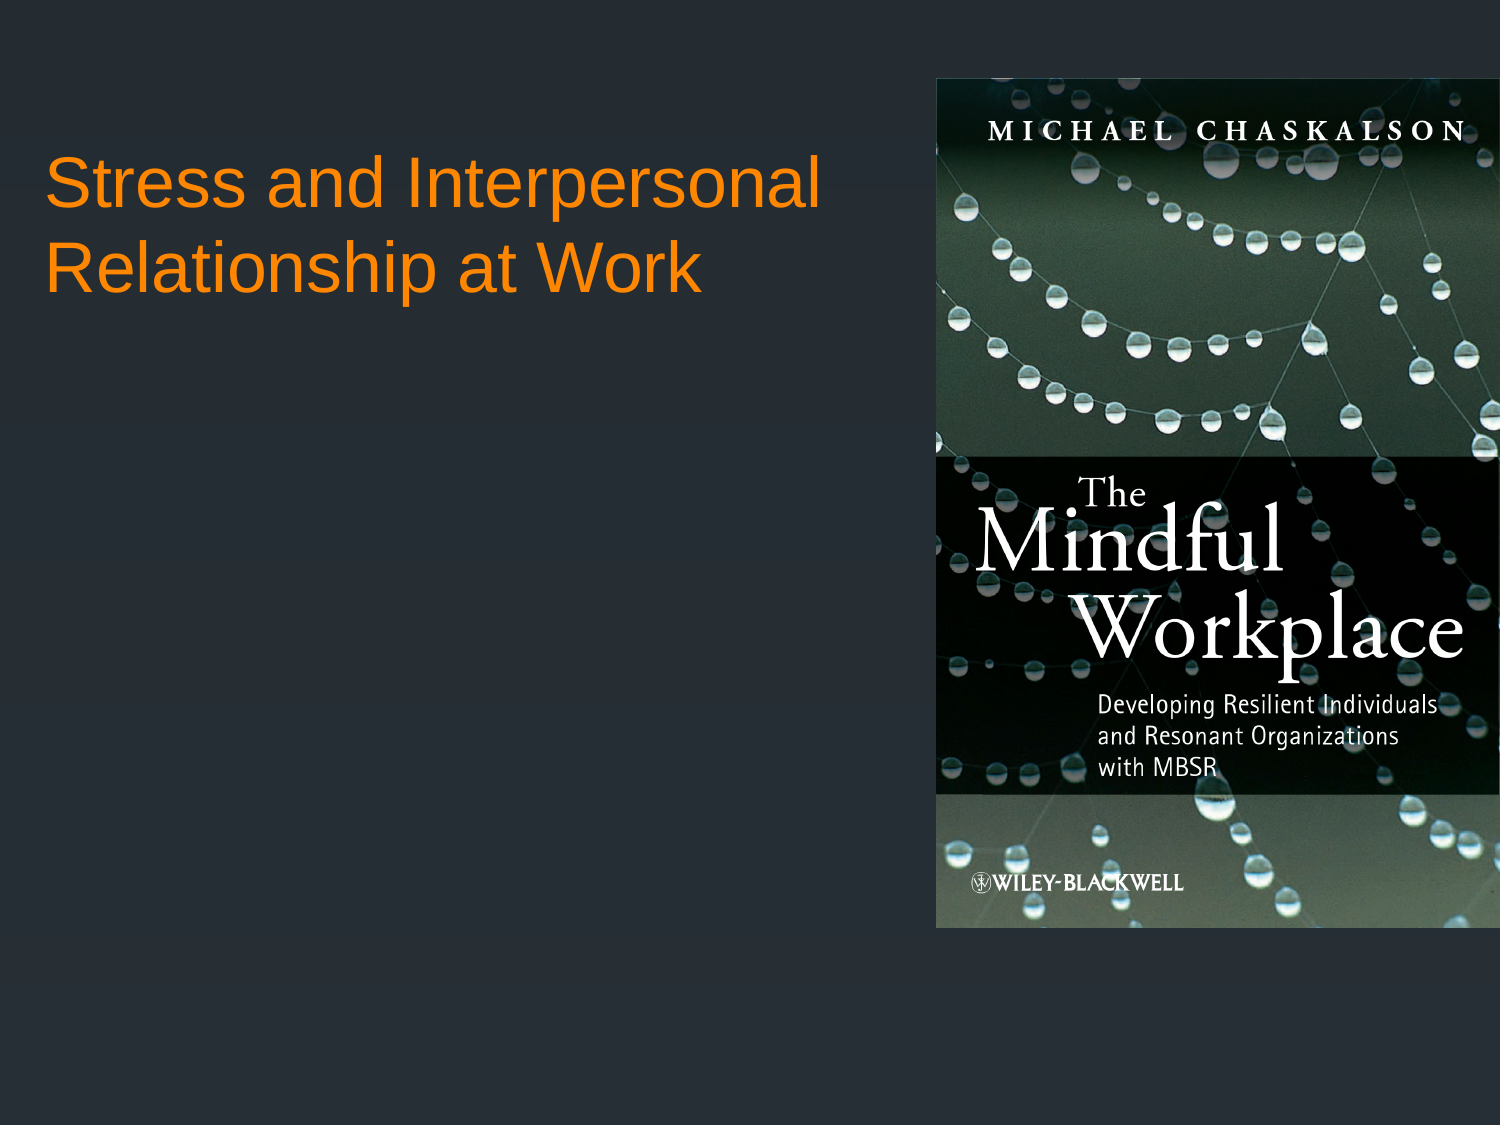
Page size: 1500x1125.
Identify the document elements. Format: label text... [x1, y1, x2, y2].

picture [936, 77, 1500, 928]
title Stress and Interpersonal Relationship at Work [29, 125, 910, 315]
